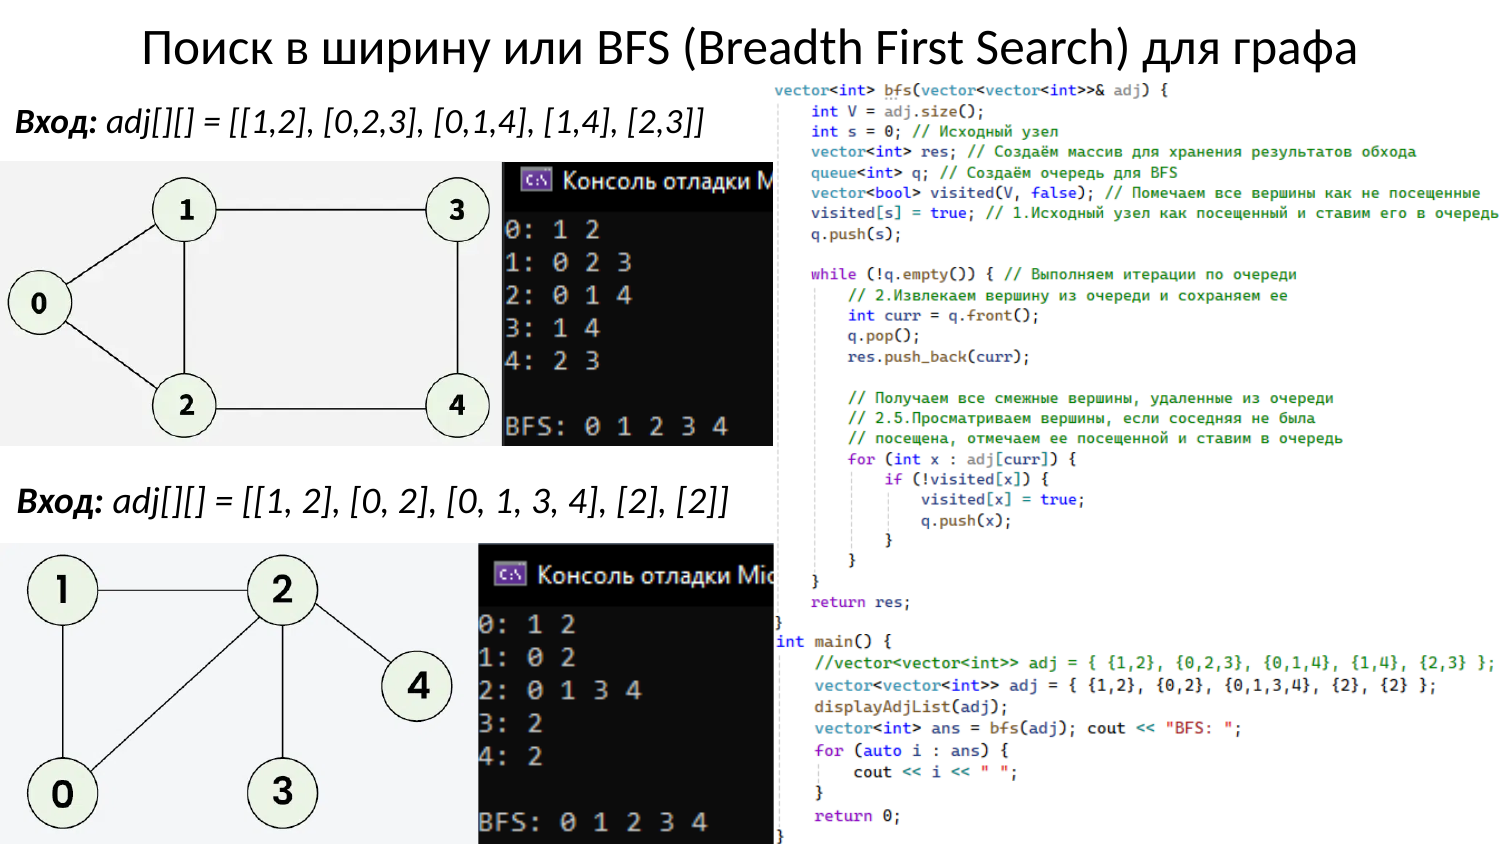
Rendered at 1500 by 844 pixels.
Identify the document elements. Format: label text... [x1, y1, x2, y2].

text_box Поиск в ширину или BFS (Breadth First Search) для графа [0, 0, 1500, 103]
text_box Вход: adj[][] = [[1,2], [0,2,3], [0,1,4], [1,4], [2,3]] [0, 103, 727, 149]
text_box Вход: adj[][] = [[1, 2], [0, 2], [0, 1, 3, 4], [2], [2]] [1, 469, 745, 529]
picture [0, 81, 1500, 844]
